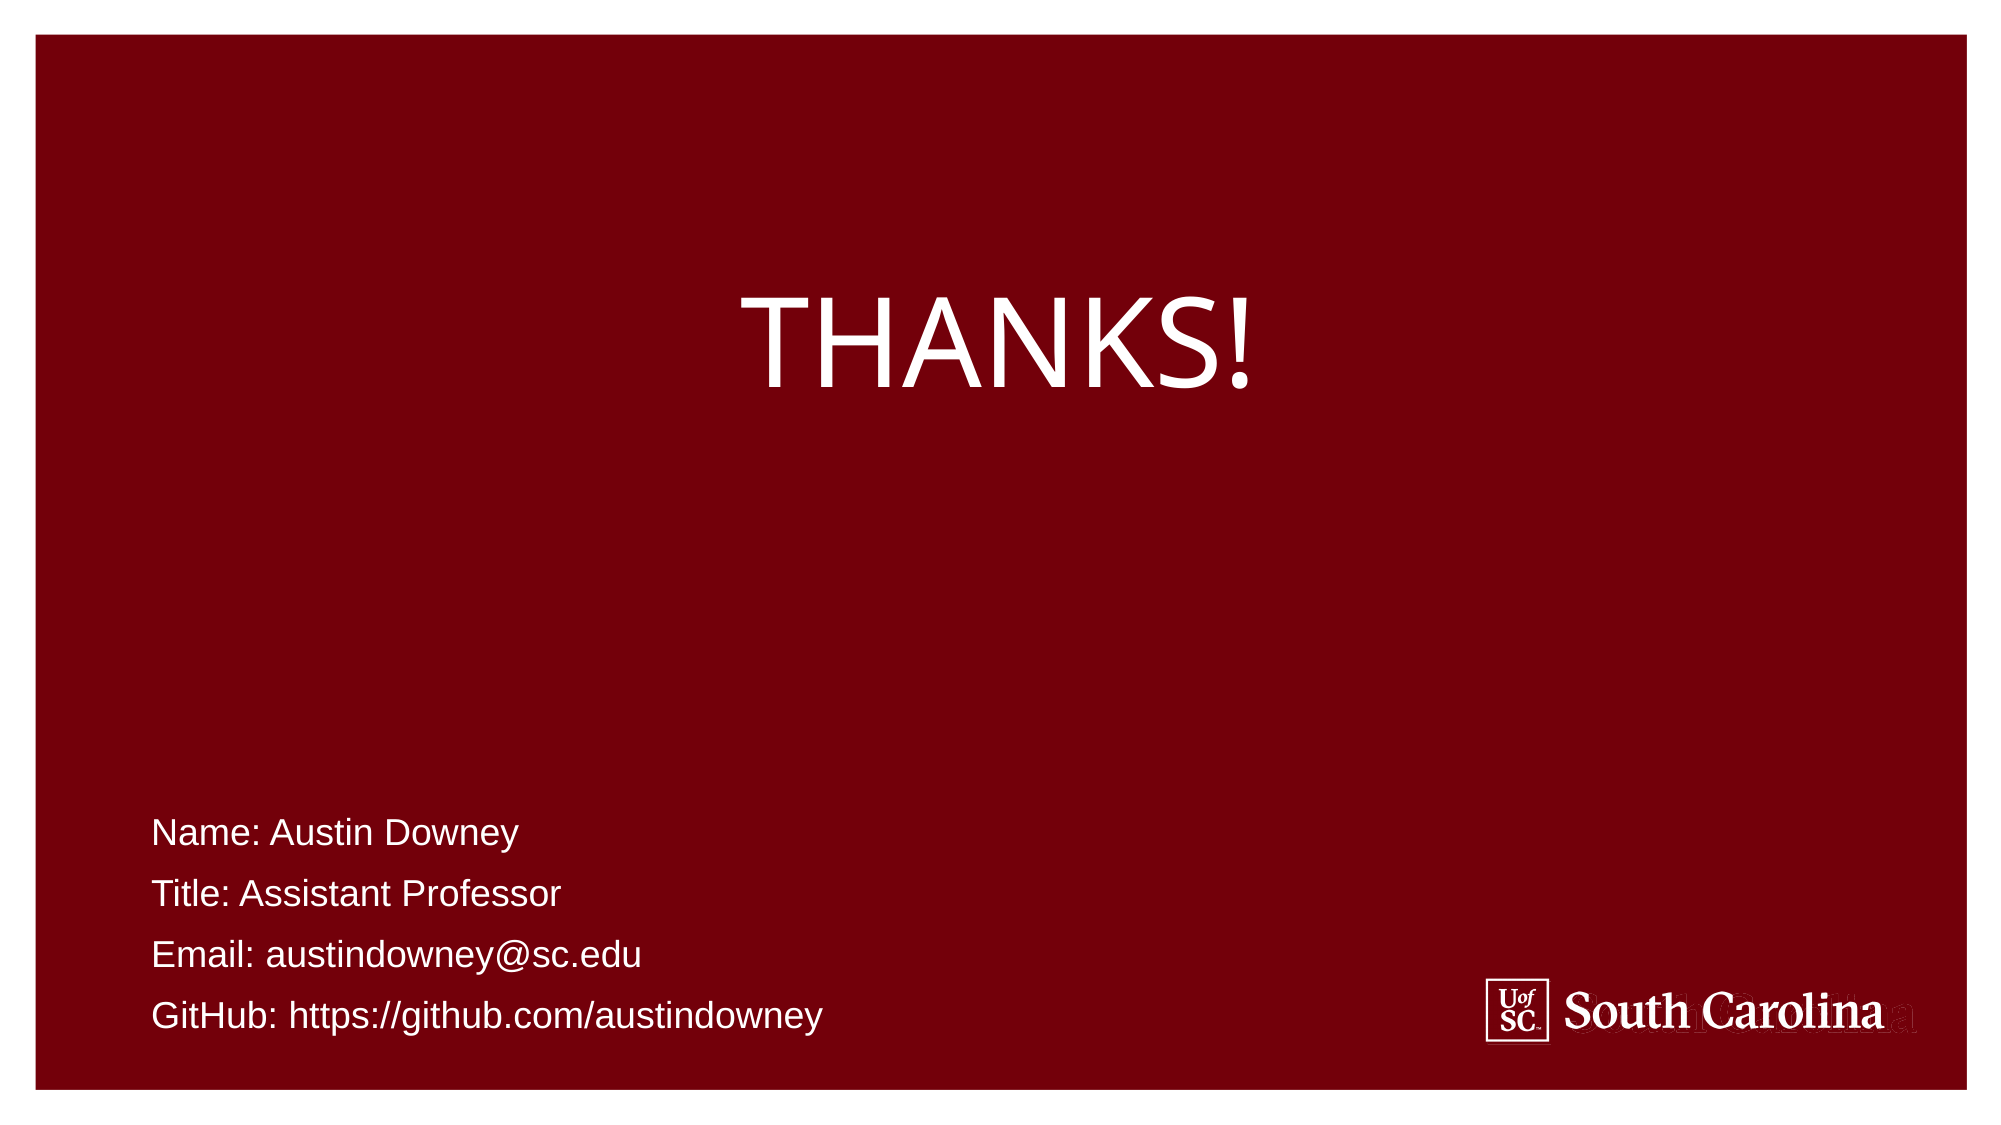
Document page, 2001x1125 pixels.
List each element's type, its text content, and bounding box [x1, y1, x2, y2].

text_box Thanks! [136, 271, 1862, 631]
picture [0, 0, 2001, 1125]
text_box Name: Austin Downey Title: Assistant Professor Email: austindowney@sc.edu GitHub: https://github.com/austindowney [136, 798, 1038, 1045]
